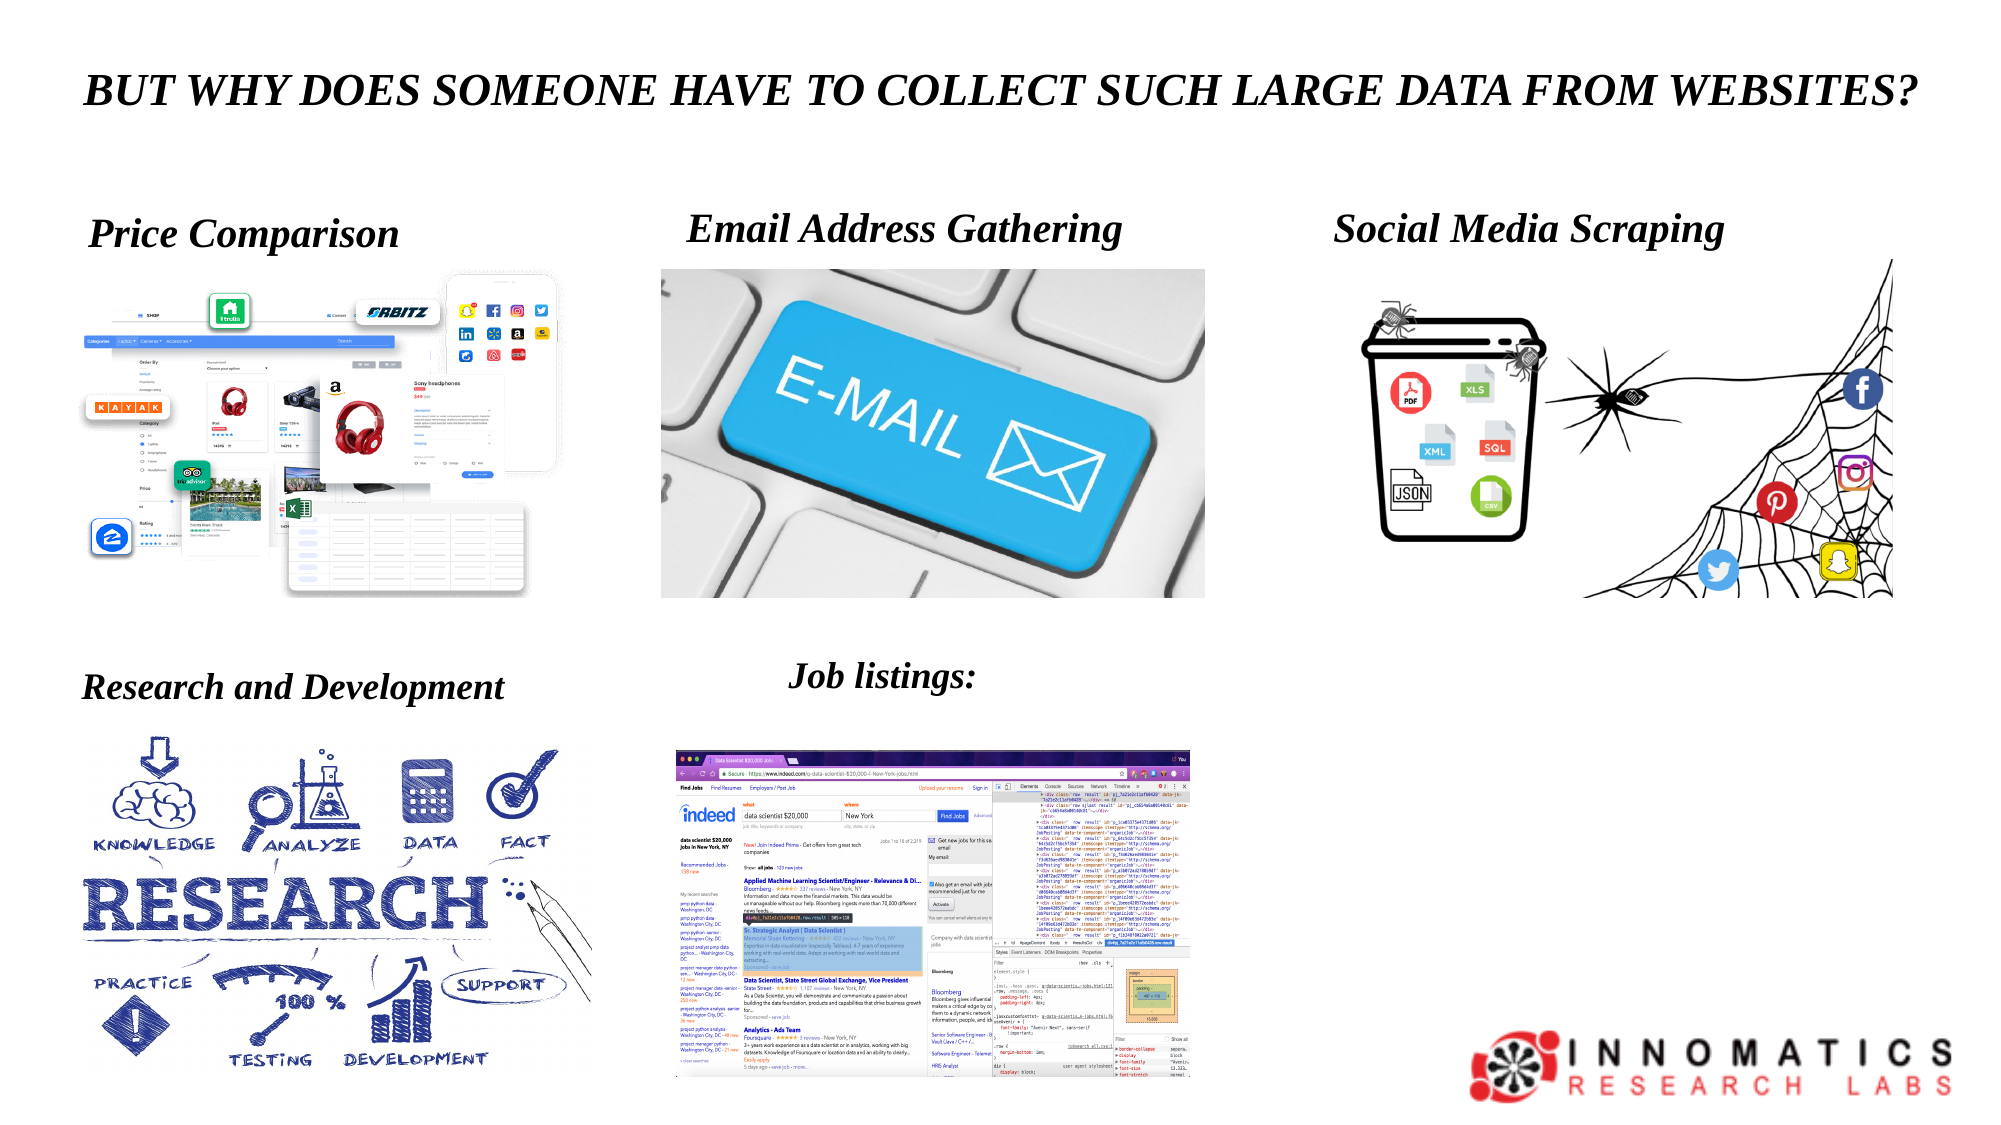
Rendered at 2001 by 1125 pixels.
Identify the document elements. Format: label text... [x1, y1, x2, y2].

picture [68, 269, 575, 598]
picture [660, 269, 1205, 598]
text_box Email Address Gathering [661, 193, 1318, 259]
text_box Job listings: [774, 643, 993, 704]
text_box Price Comparison [73, 198, 583, 263]
picture [1445, 1014, 1975, 1125]
text_box Research and Development [66, 654, 520, 715]
picture [73, 730, 592, 1077]
picture [1360, 259, 1893, 598]
text_box Social Media Scraping [1318, 193, 2000, 259]
picture [675, 750, 1190, 1077]
text_box BUT WHY DOES SOMEONE HAVE TO COLLECT SUCH LARGE DATA FROM WEBSITES? [68, 52, 1944, 122]
